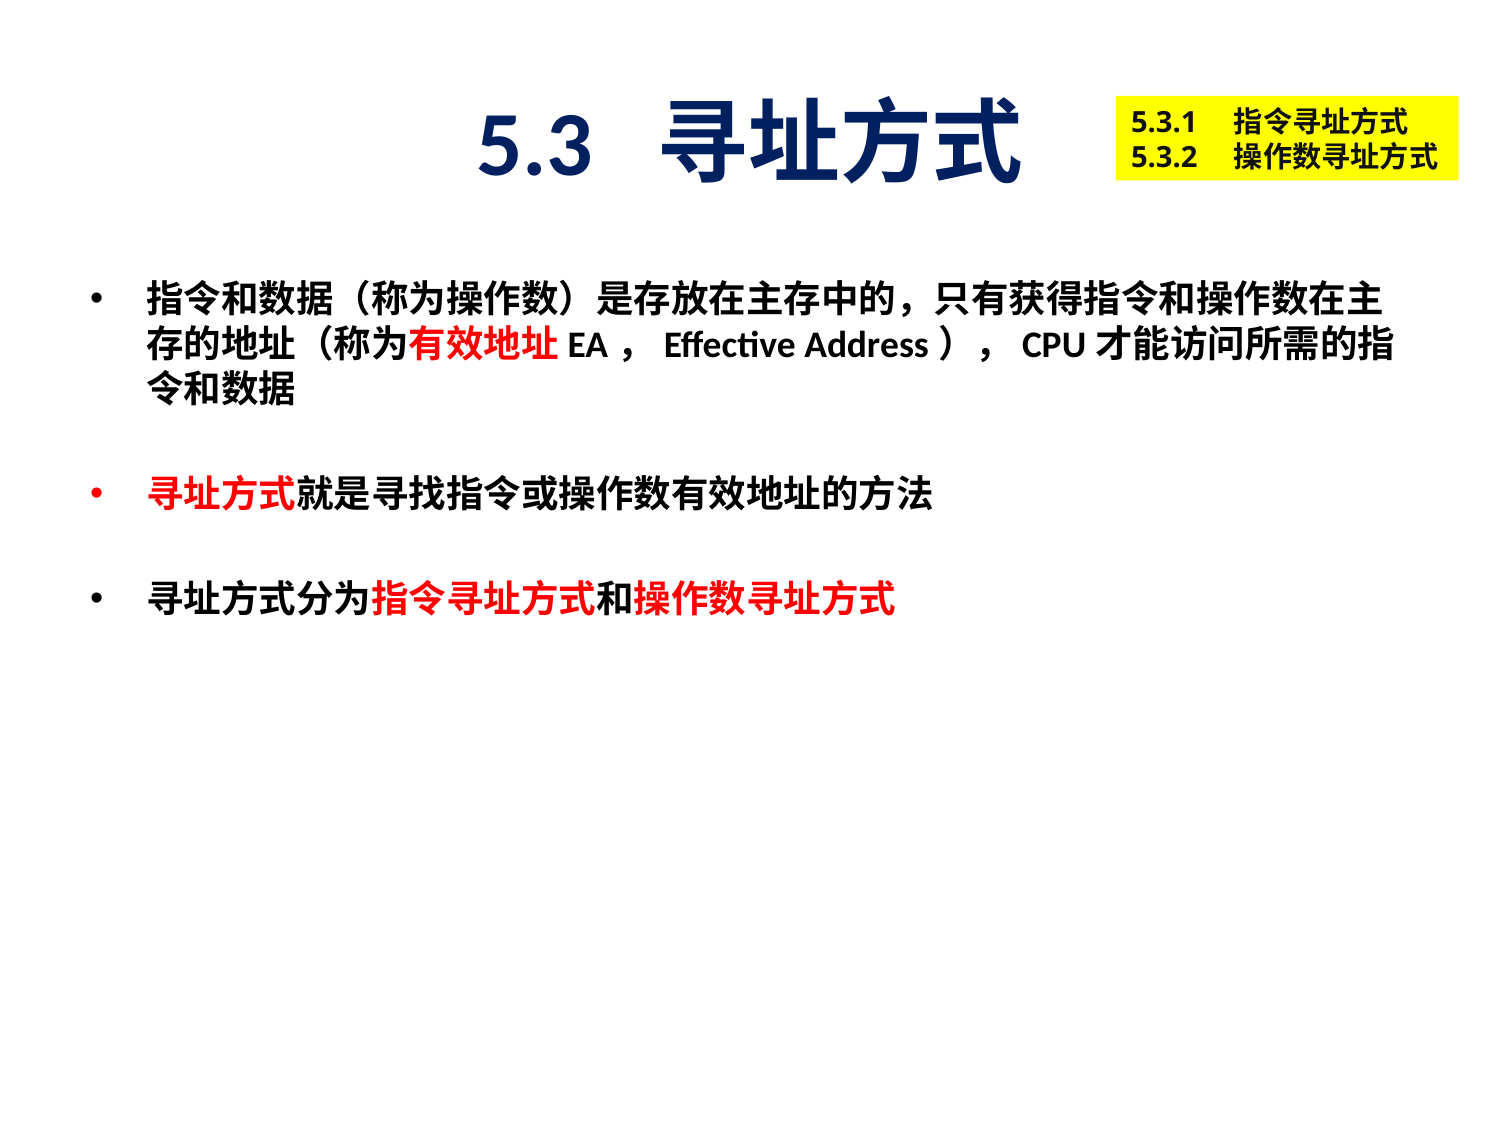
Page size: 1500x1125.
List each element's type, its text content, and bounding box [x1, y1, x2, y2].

text_box 5.3.1 指令寻址方式 5.3.2 操作数寻址方式 [1116, 95, 1459, 181]
title 5.3 寻址方式 [75, 45, 1425, 233]
list 指令和数据（称为操作数）是存放在主存中的，只有获得指令和操作数在主存的地址（称为有效地址EA，Effective Address），CPU才能访问所需的指令和数据 寻址方式就是寻找指令或操作数有效地址的方法 寻址方式分为指令寻址方式和操作数寻址方式 [75, 267, 1425, 1010]
